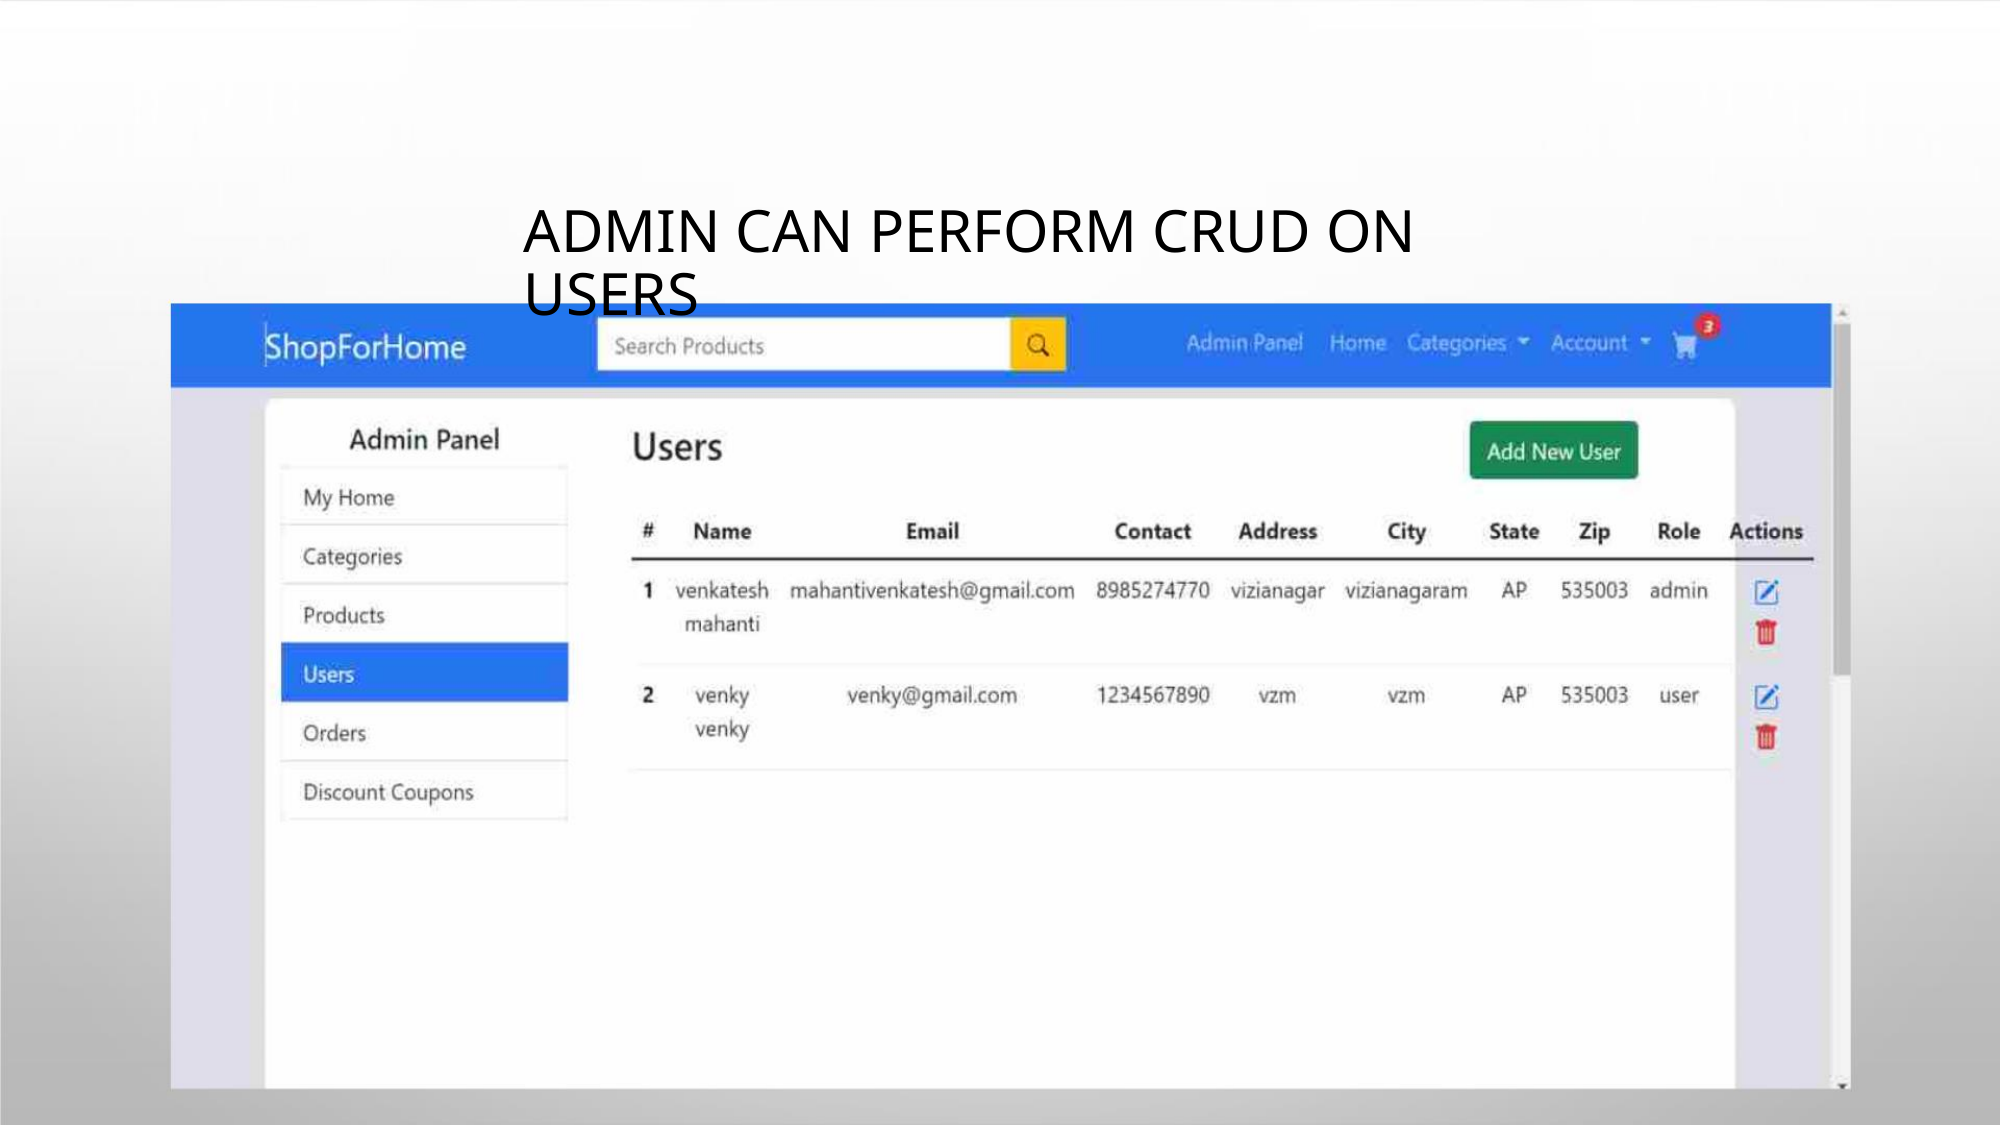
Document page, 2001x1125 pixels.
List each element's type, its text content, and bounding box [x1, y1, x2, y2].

text_box ADMIN CAN PERFORM CRUD ON USERS [523, 200, 1501, 328]
text_box [0, 0, 2000, 1125]
